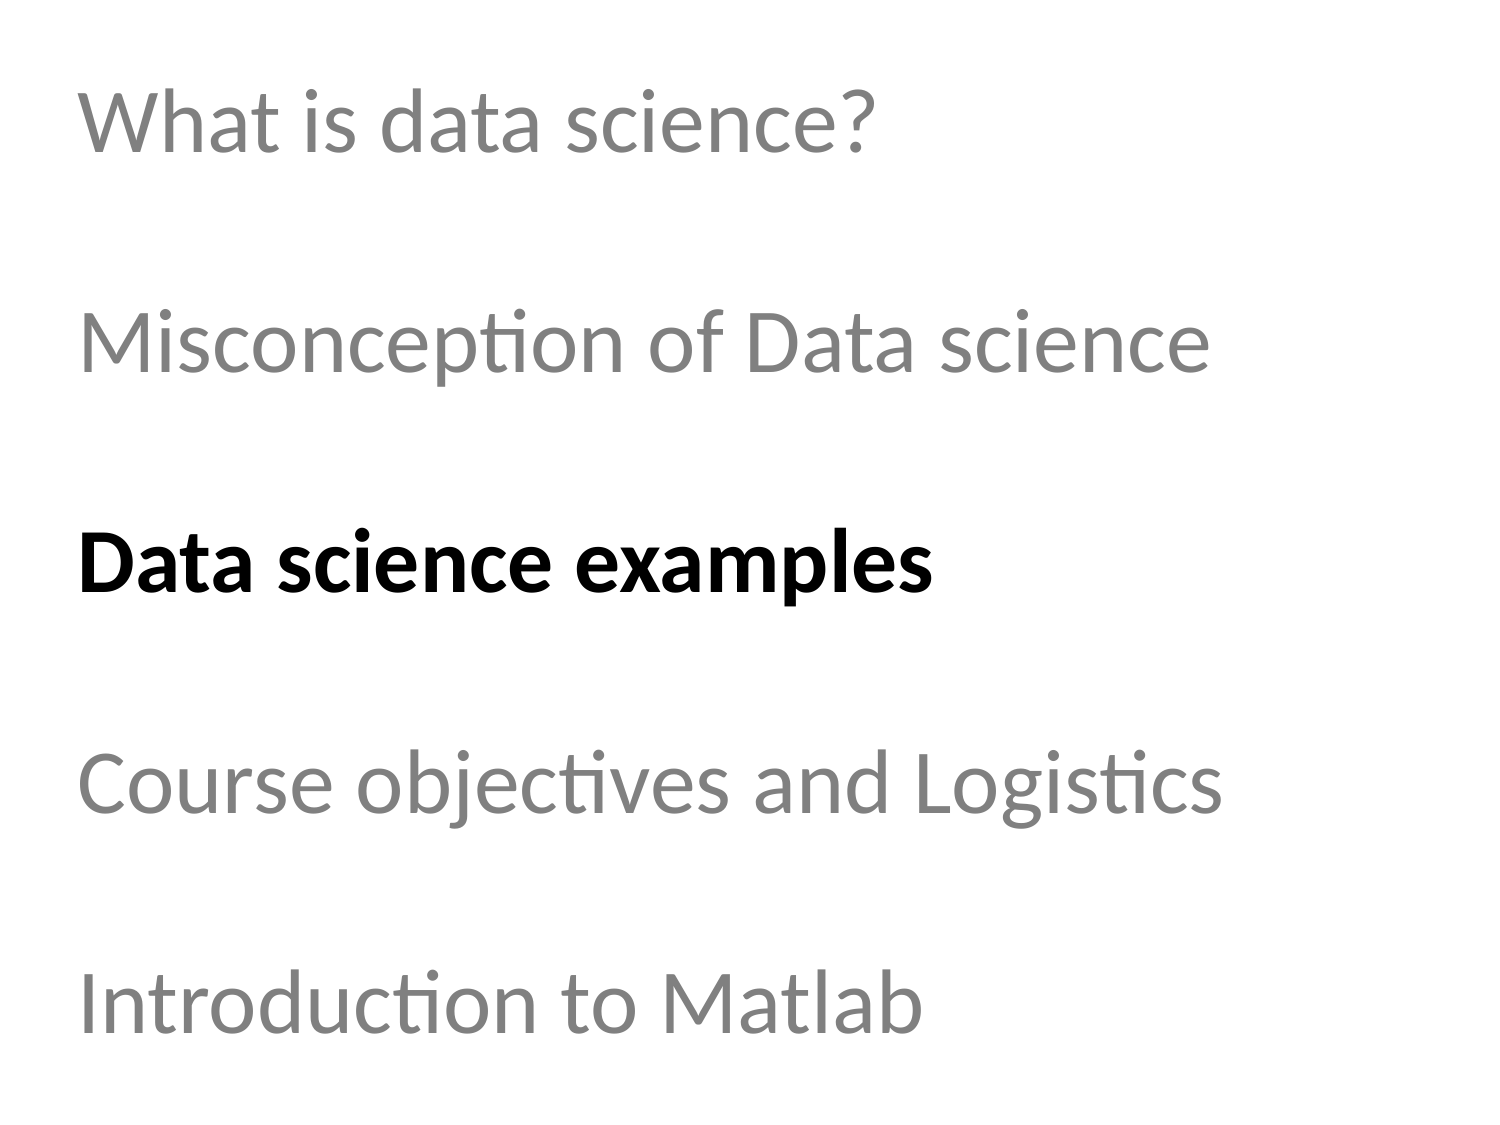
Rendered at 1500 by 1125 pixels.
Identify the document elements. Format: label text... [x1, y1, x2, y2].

title What is data science? Misconception of Data science Data science examples Course objectives and Logistics Introduction to Matlab [62, 37, 1400, 1075]
